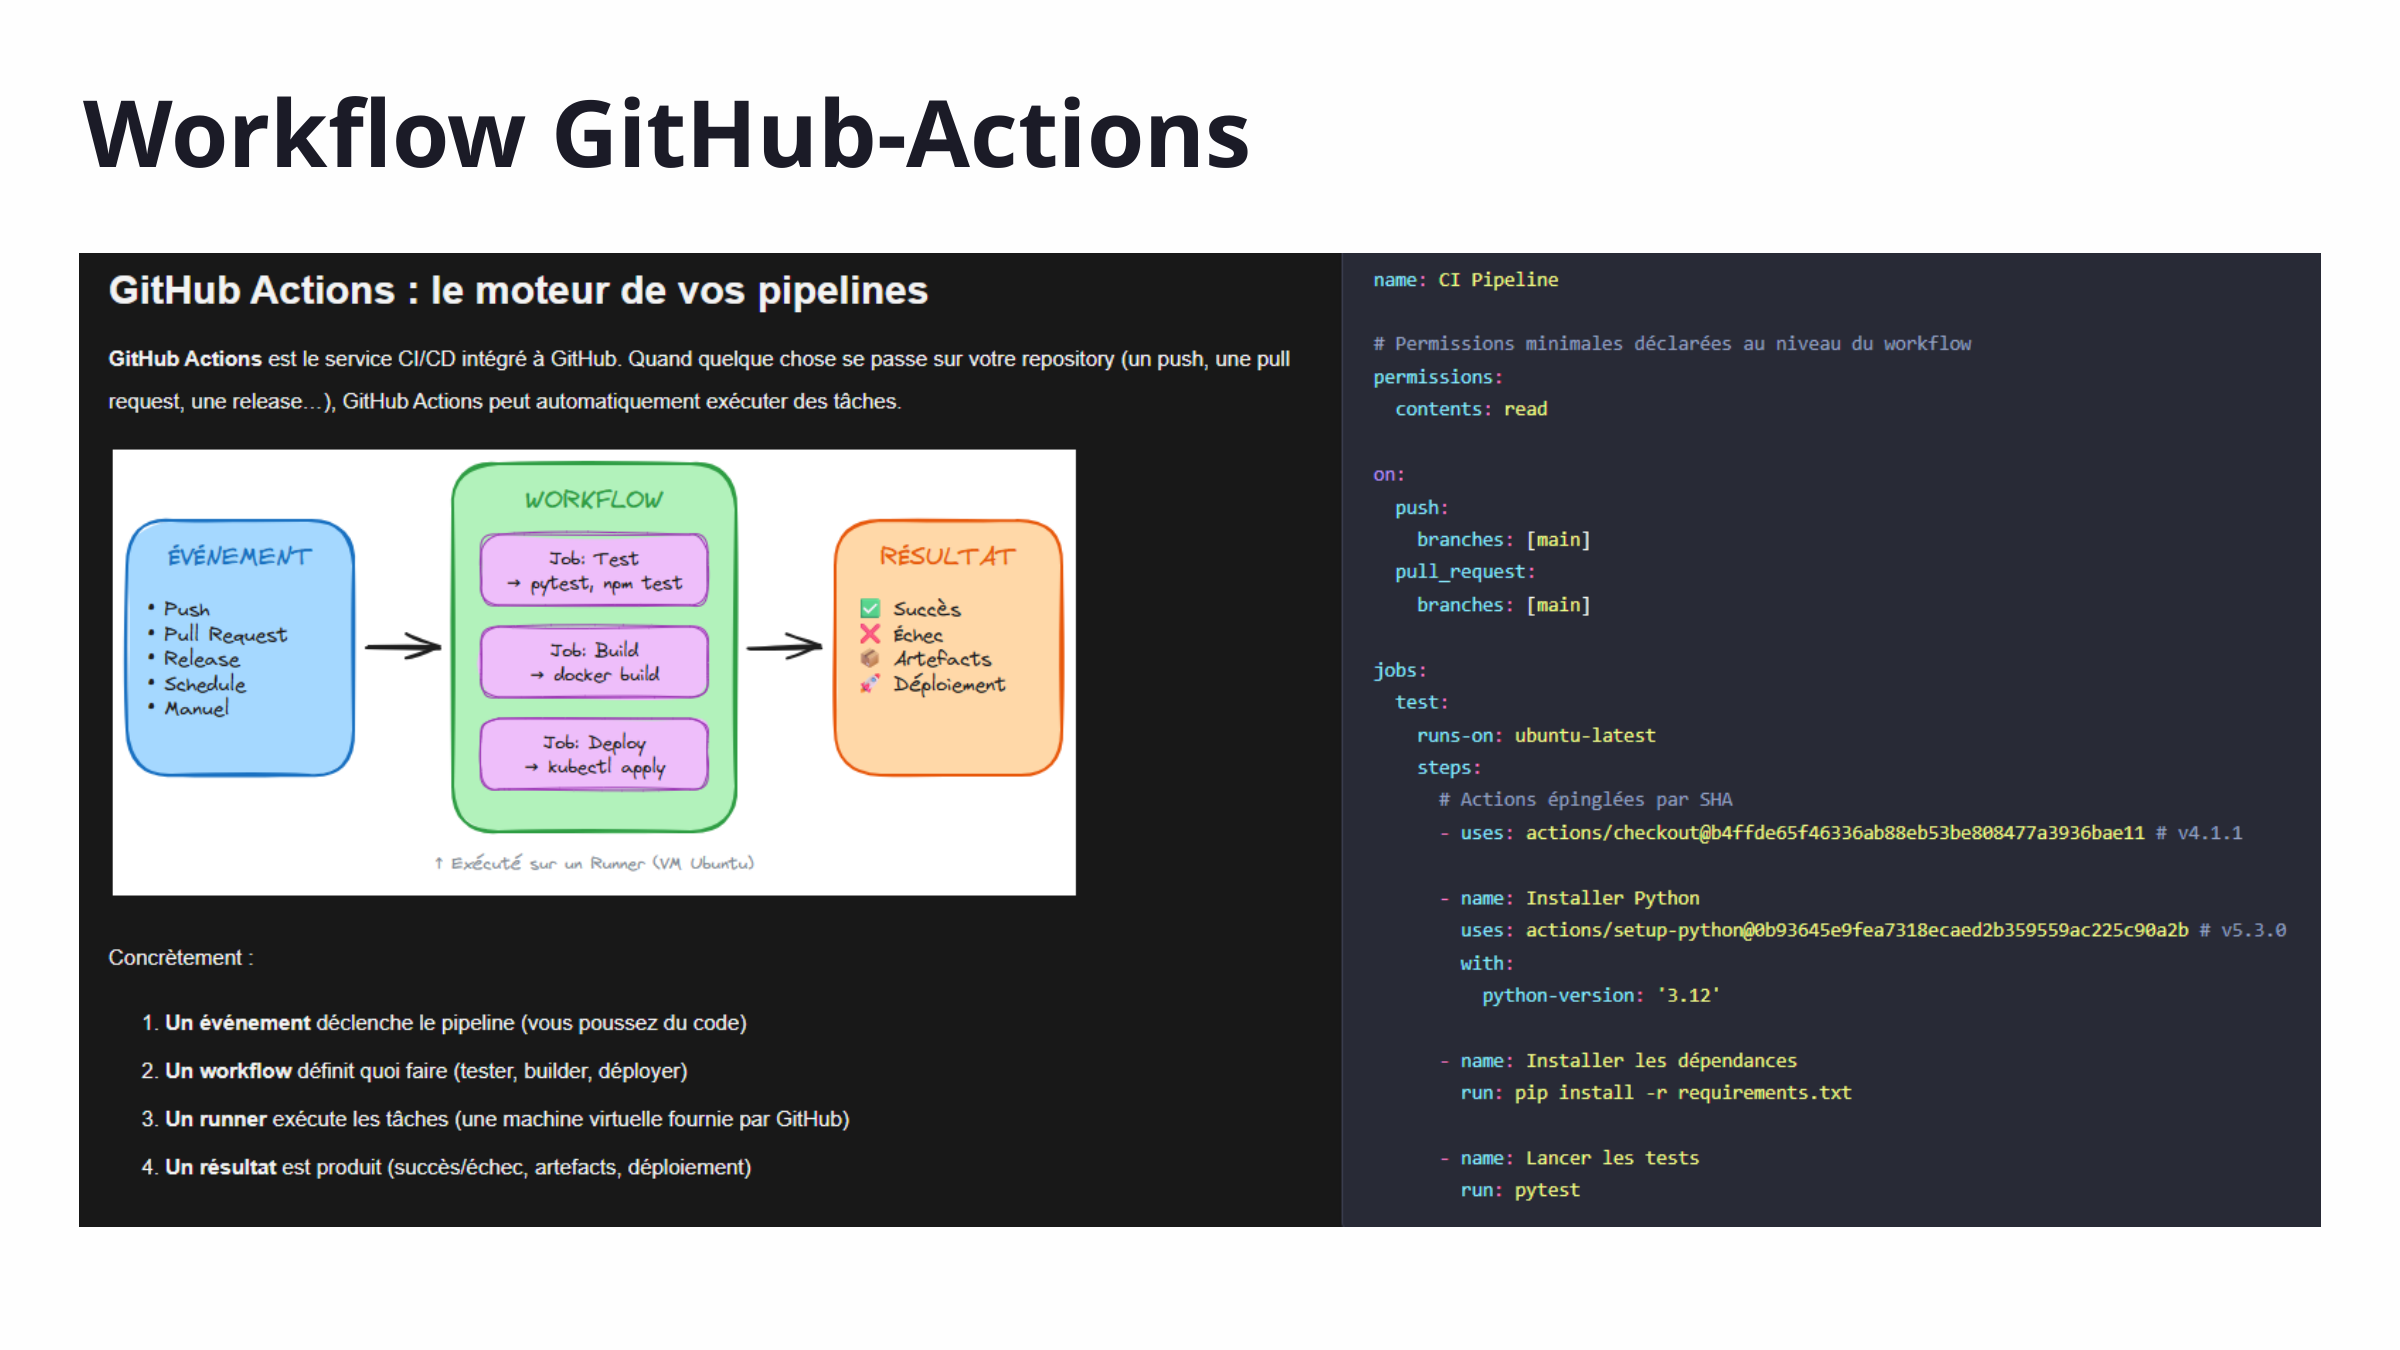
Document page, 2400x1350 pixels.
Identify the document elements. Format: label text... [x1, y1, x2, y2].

text_box Workflow GitHub-Actions [83, 70, 2315, 187]
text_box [79, 253, 2321, 1227]
